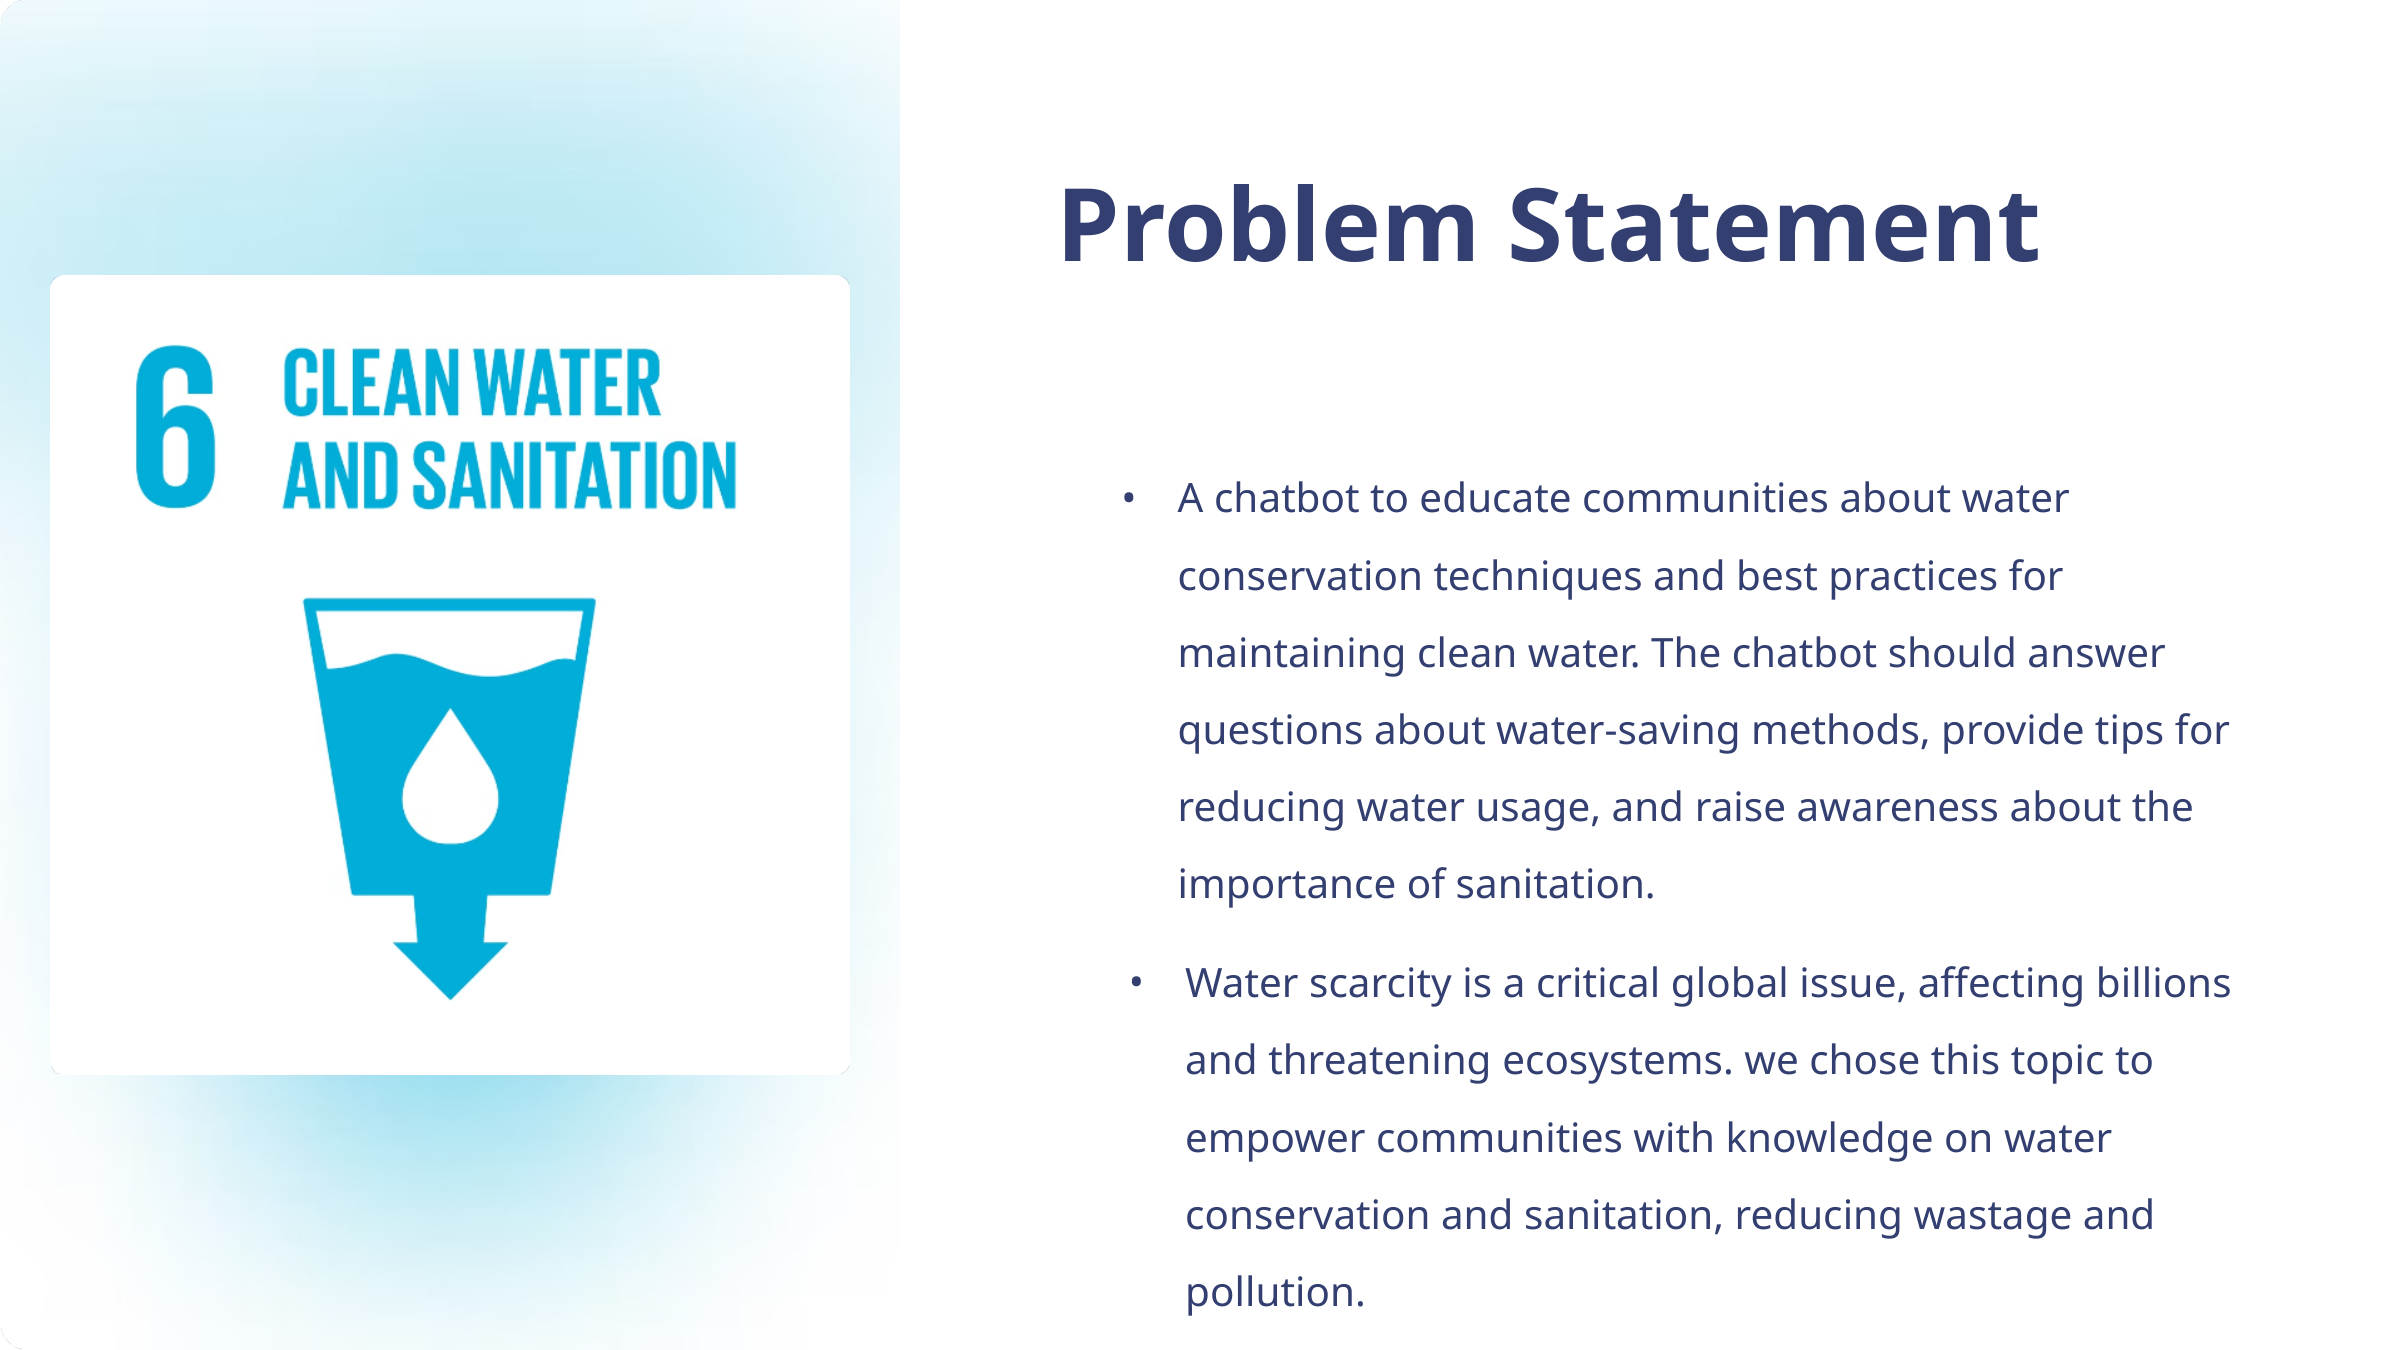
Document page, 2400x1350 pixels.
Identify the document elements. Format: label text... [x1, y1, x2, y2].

text_box A chatbot to educate communities about water conservation techniques and best practices for maintaining clean water. The chatbot should answer questions about water-saving methods, provide tips for reducing water usage, and raise awareness about the importance of sanitation. [1106, 436, 2259, 760]
text_box Water scarcity is a critical global issue, affecting billions and threatening ecosystems. we chose this topic to empower communities with knowledge on water conservation and sanitation, reducing wastage and pollution. [1113, 920, 2251, 1245]
text_box [902, 0, 2400, 1350]
text_box Problem Statement [1041, 122, 2259, 376]
picture [0, 0, 901, 1350]
